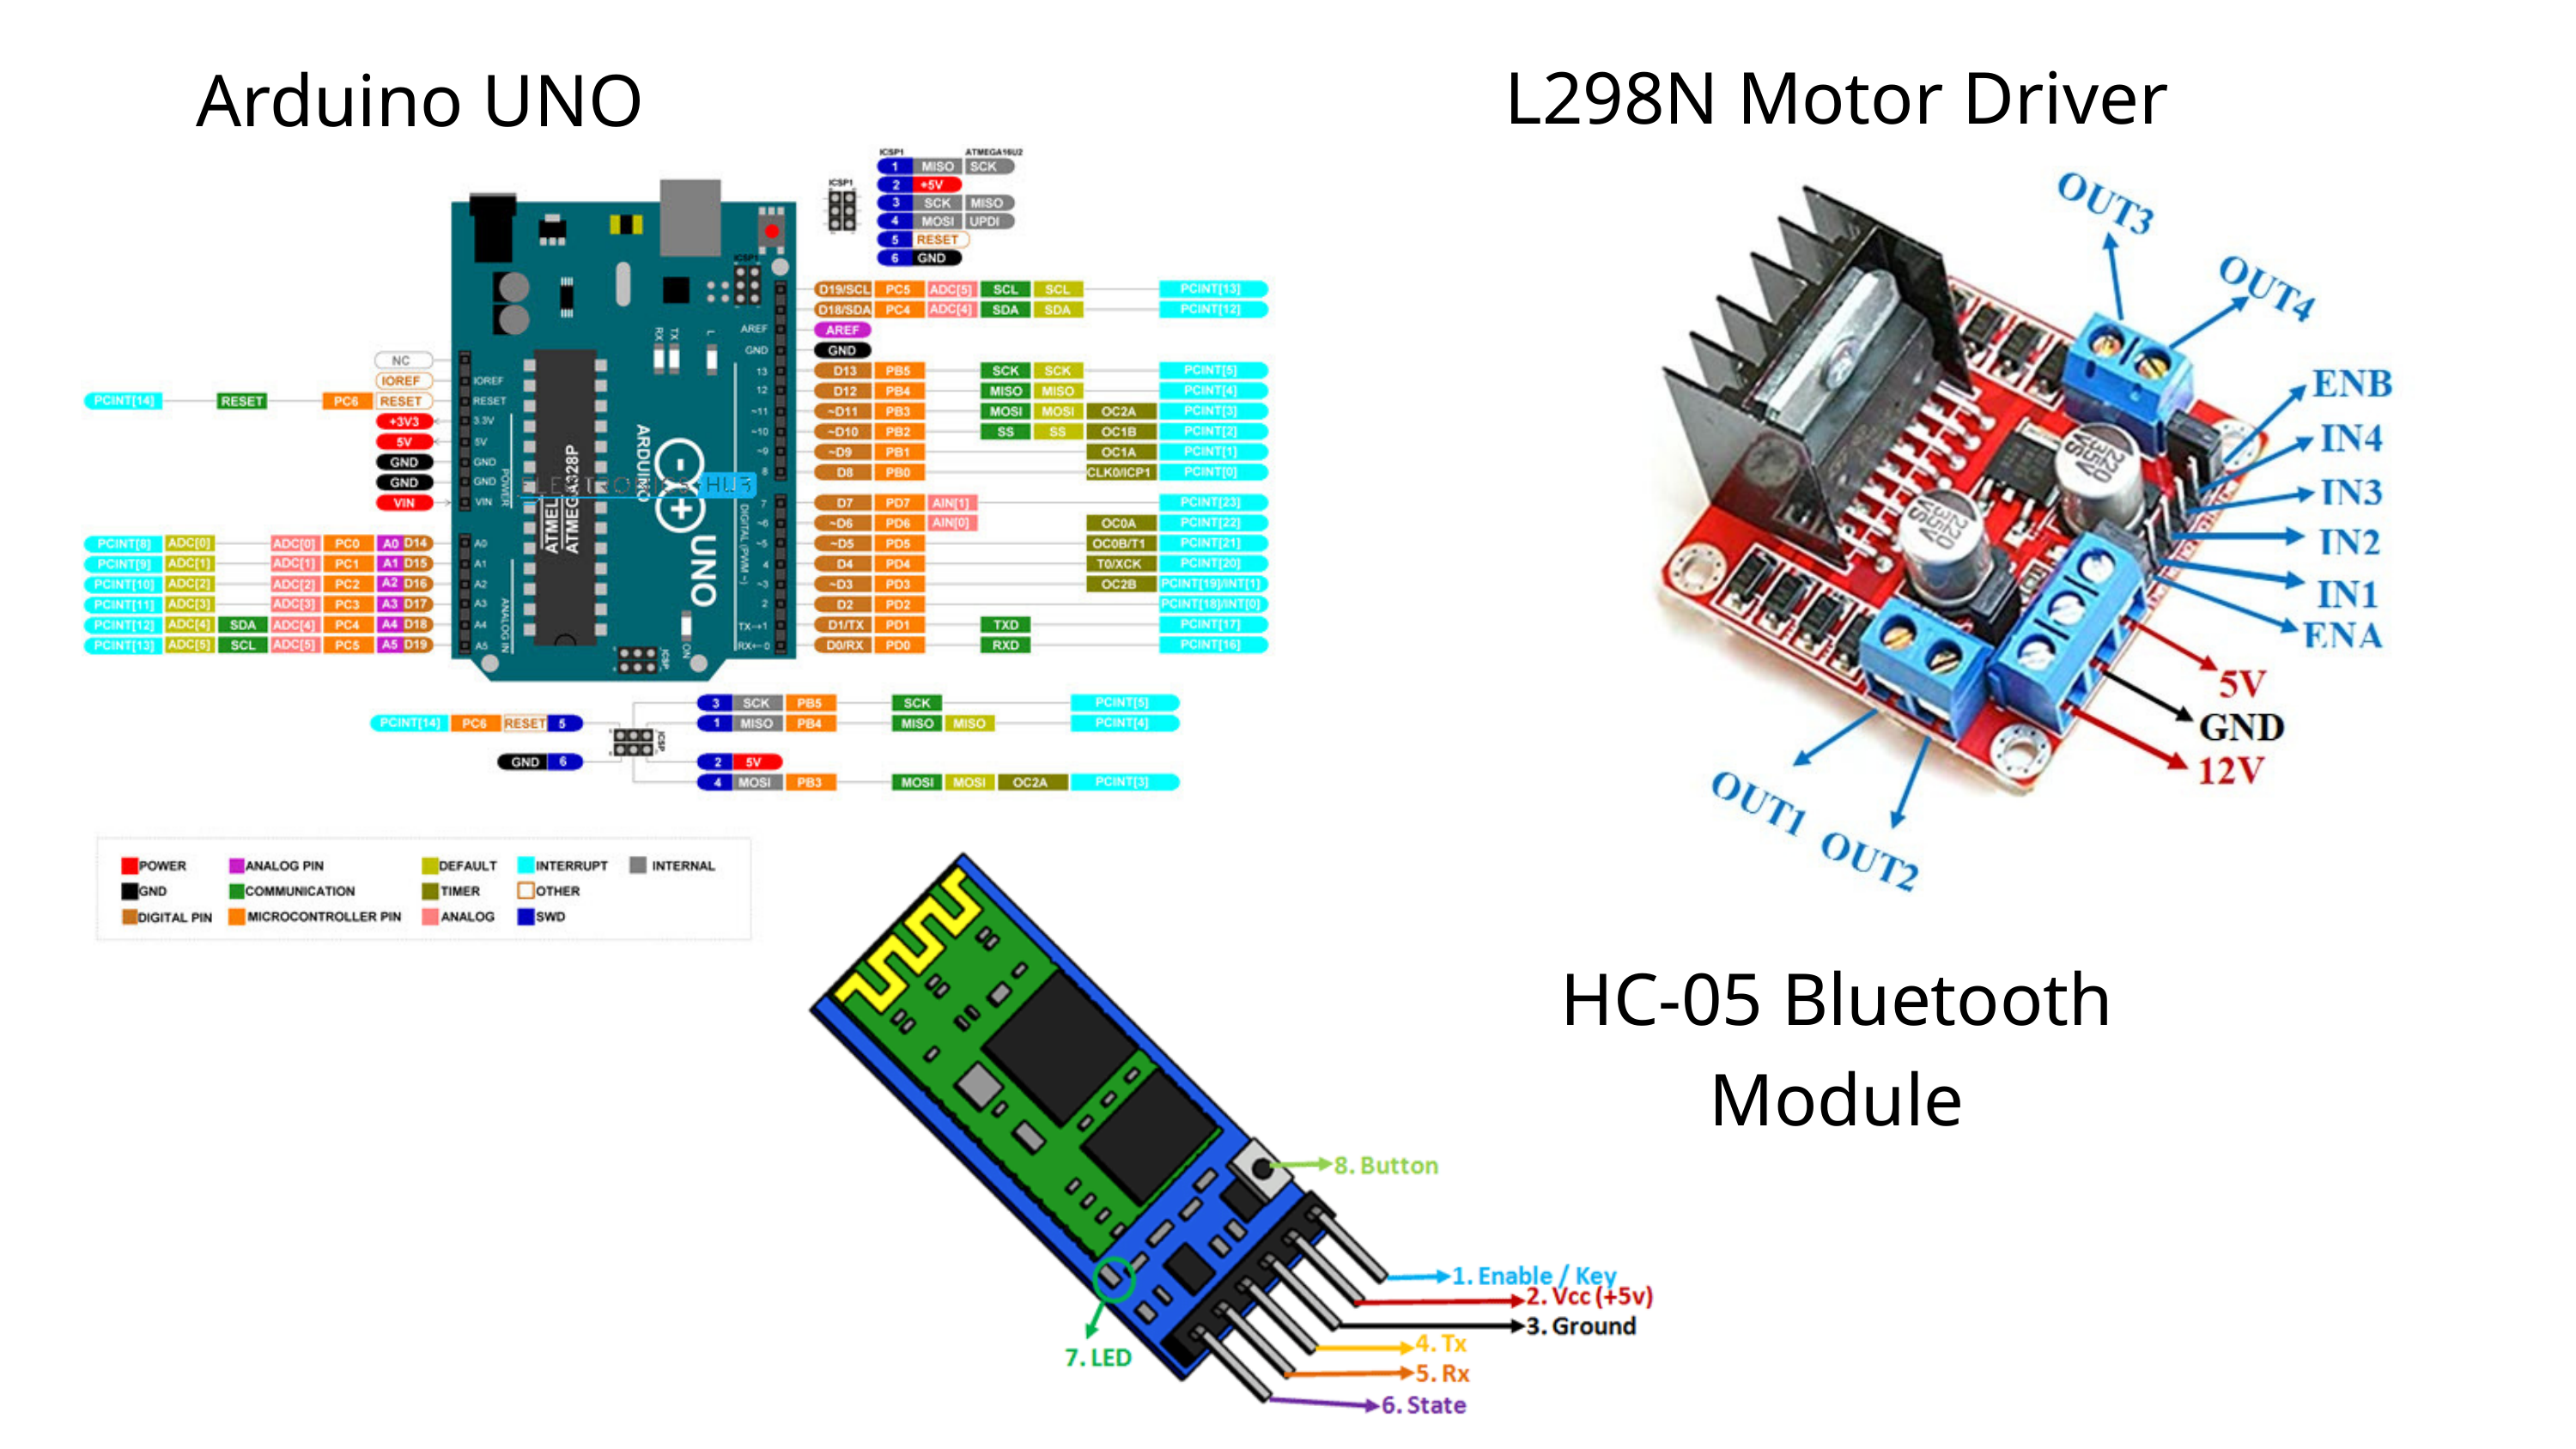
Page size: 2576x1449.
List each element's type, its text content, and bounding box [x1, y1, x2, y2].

text_box Arduino UNO [144, 40, 697, 241]
text_box [1479, 166, 2576, 897]
text_box [789, 825, 1665, 1449]
text_box HC-05 Bluetooth Module [1549, 939, 2124, 1141]
text_box L298N Motor Driver [1311, 38, 2362, 139]
text_box [81, 144, 1312, 953]
